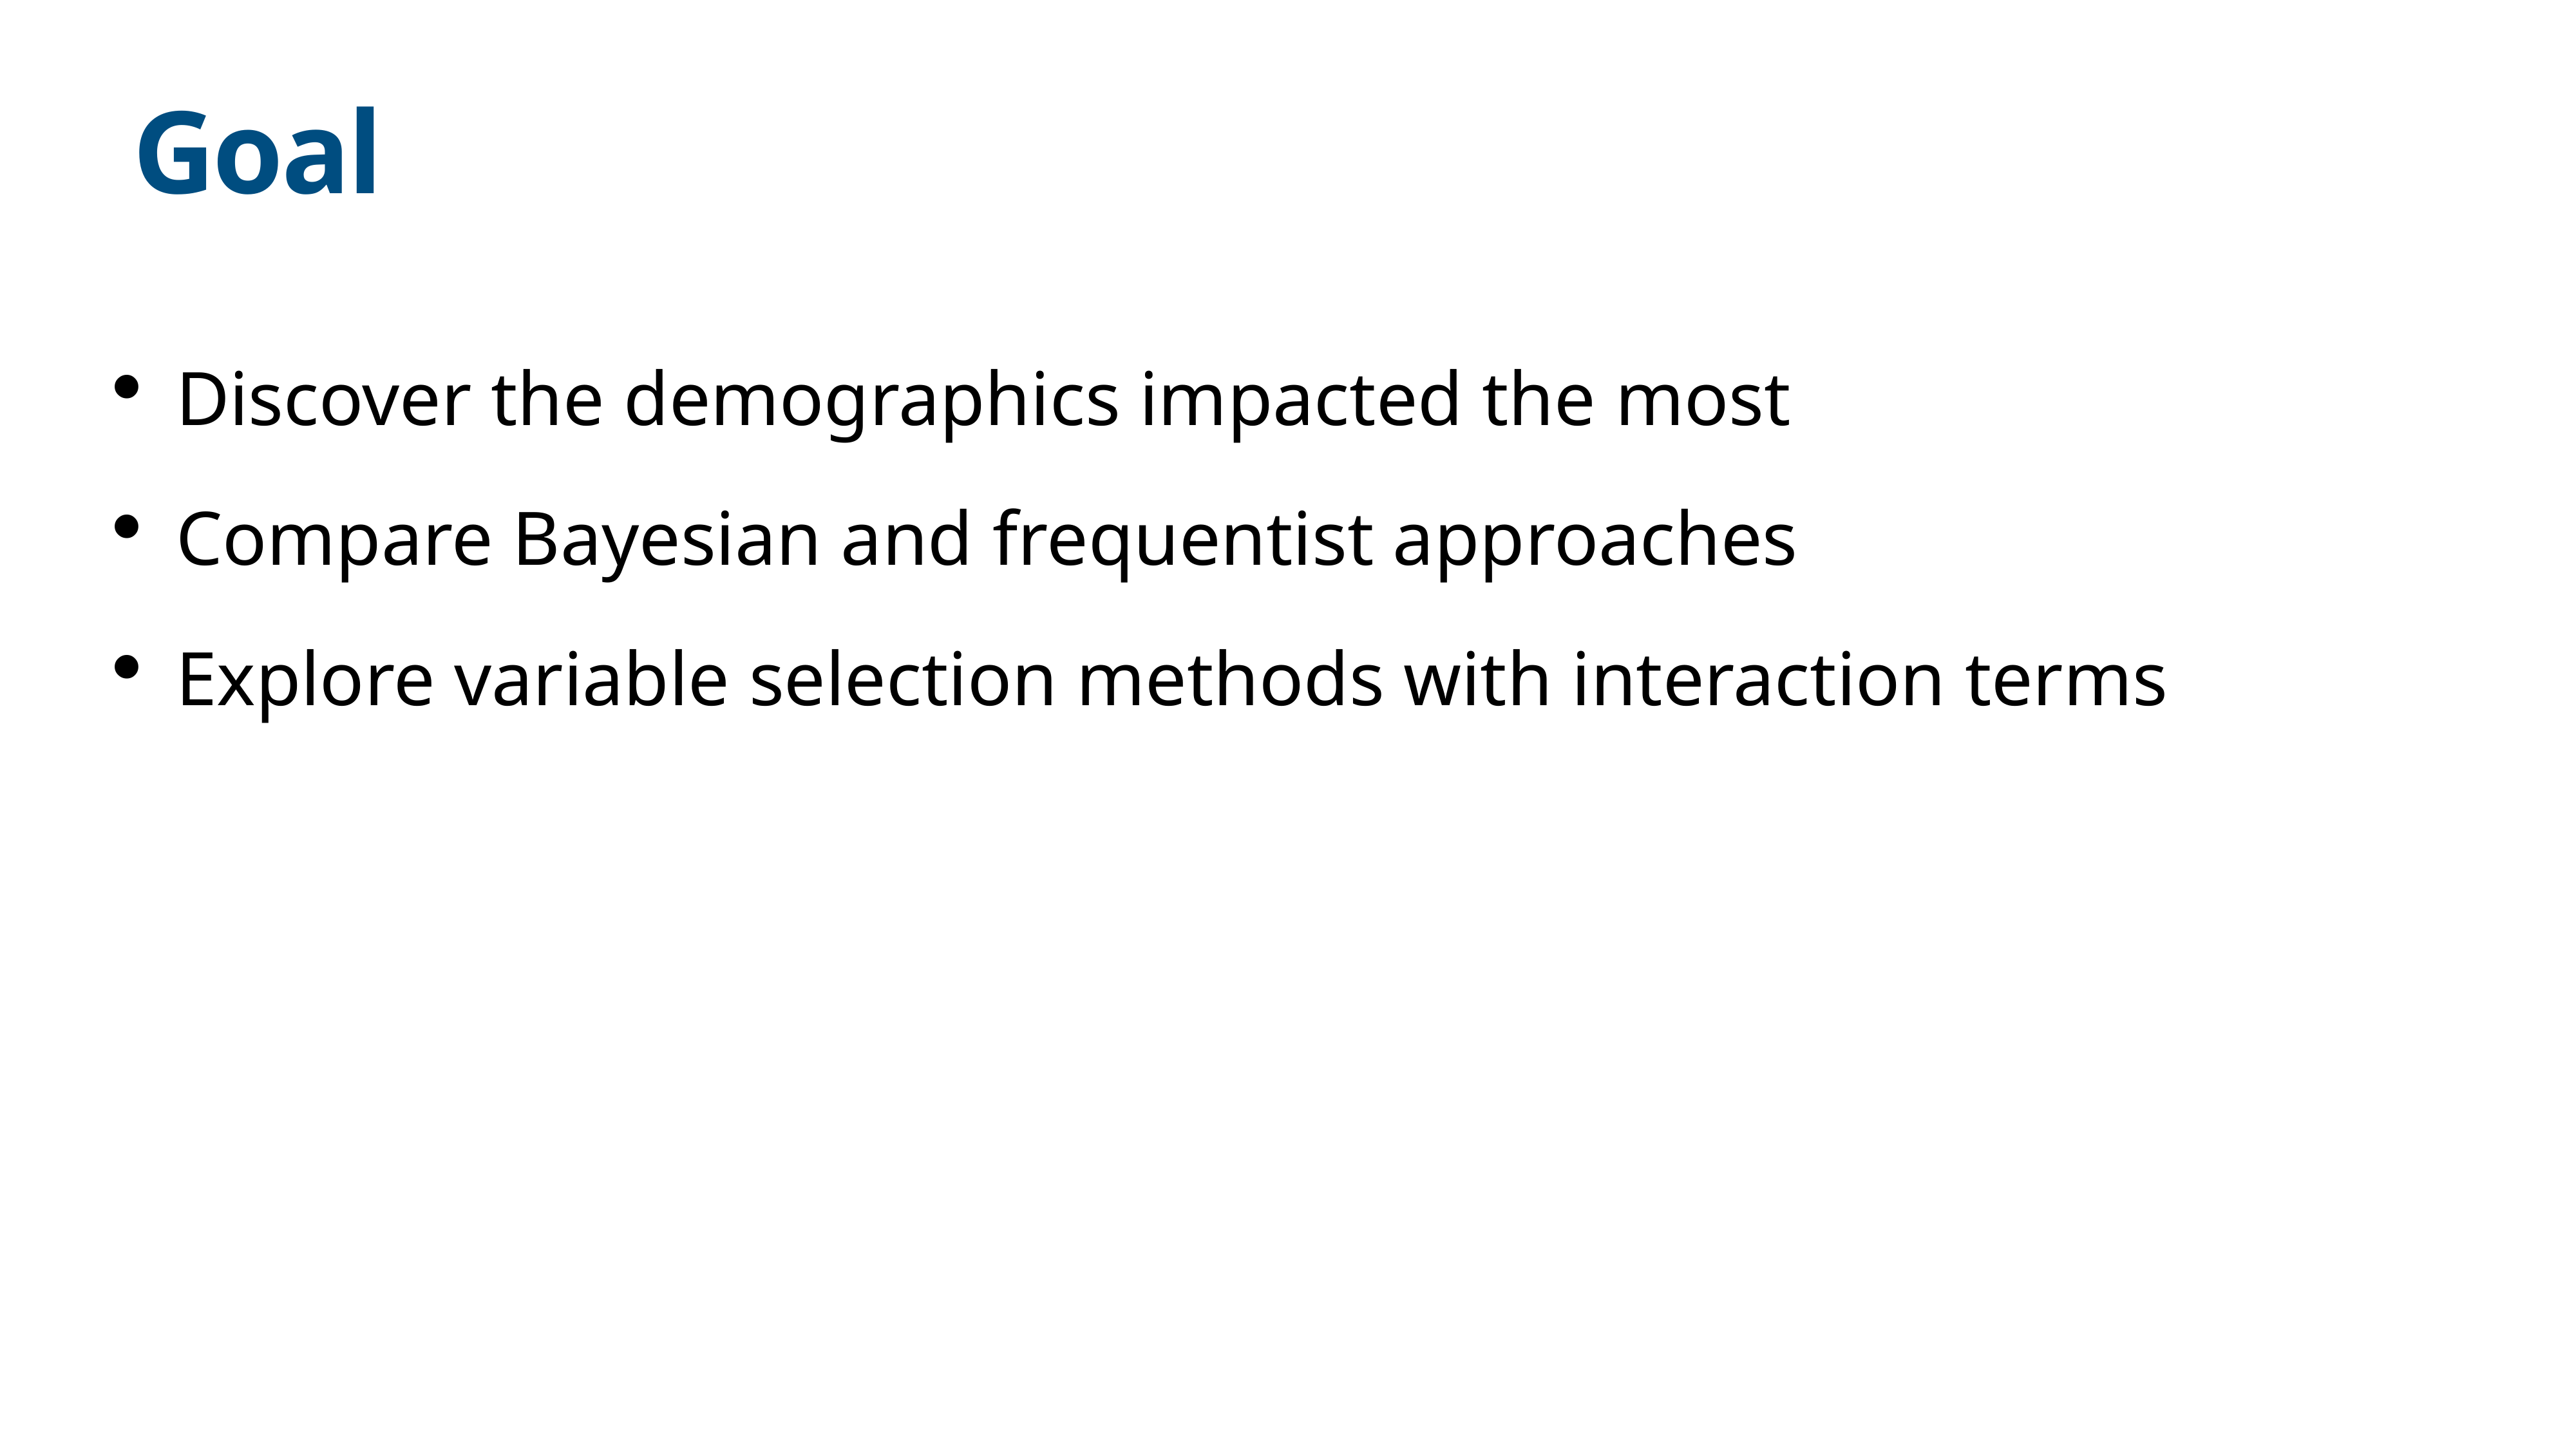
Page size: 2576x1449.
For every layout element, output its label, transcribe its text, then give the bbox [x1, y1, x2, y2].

title Goal [127, 100, 2449, 252]
list Discover the demographics impacted the most Compare Bayesian and frequentist approaches Explore variable selection methods with interaction terms [106, 355, 2263, 1229]
